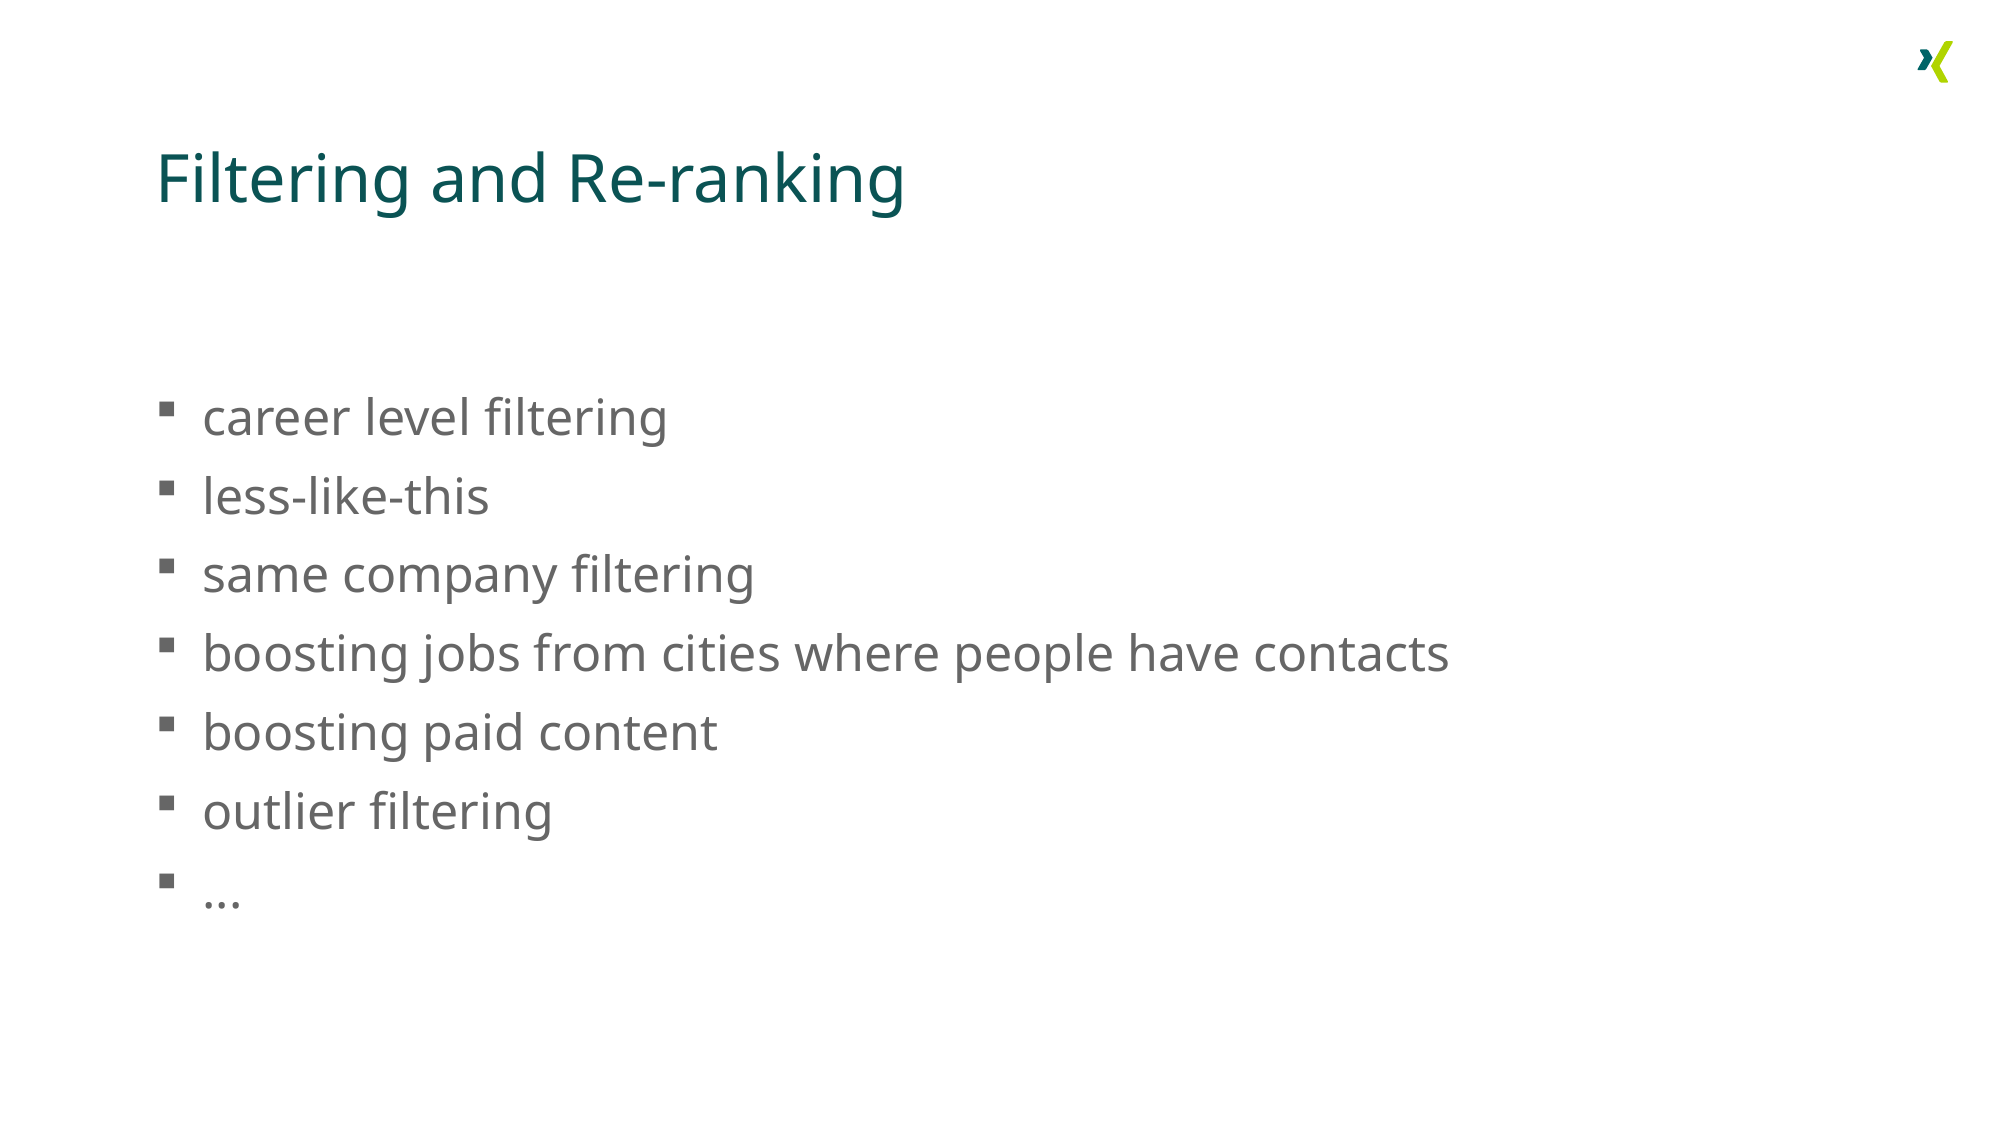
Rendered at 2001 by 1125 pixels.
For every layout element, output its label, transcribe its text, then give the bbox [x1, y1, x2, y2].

title Filtering and Re-ranking [155, 145, 1845, 309]
list career level filtering less-like-this same company filtering boosting jobs from cities where people have contacts boosting paid content outlier filtering ... [155, 385, 1562, 1012]
